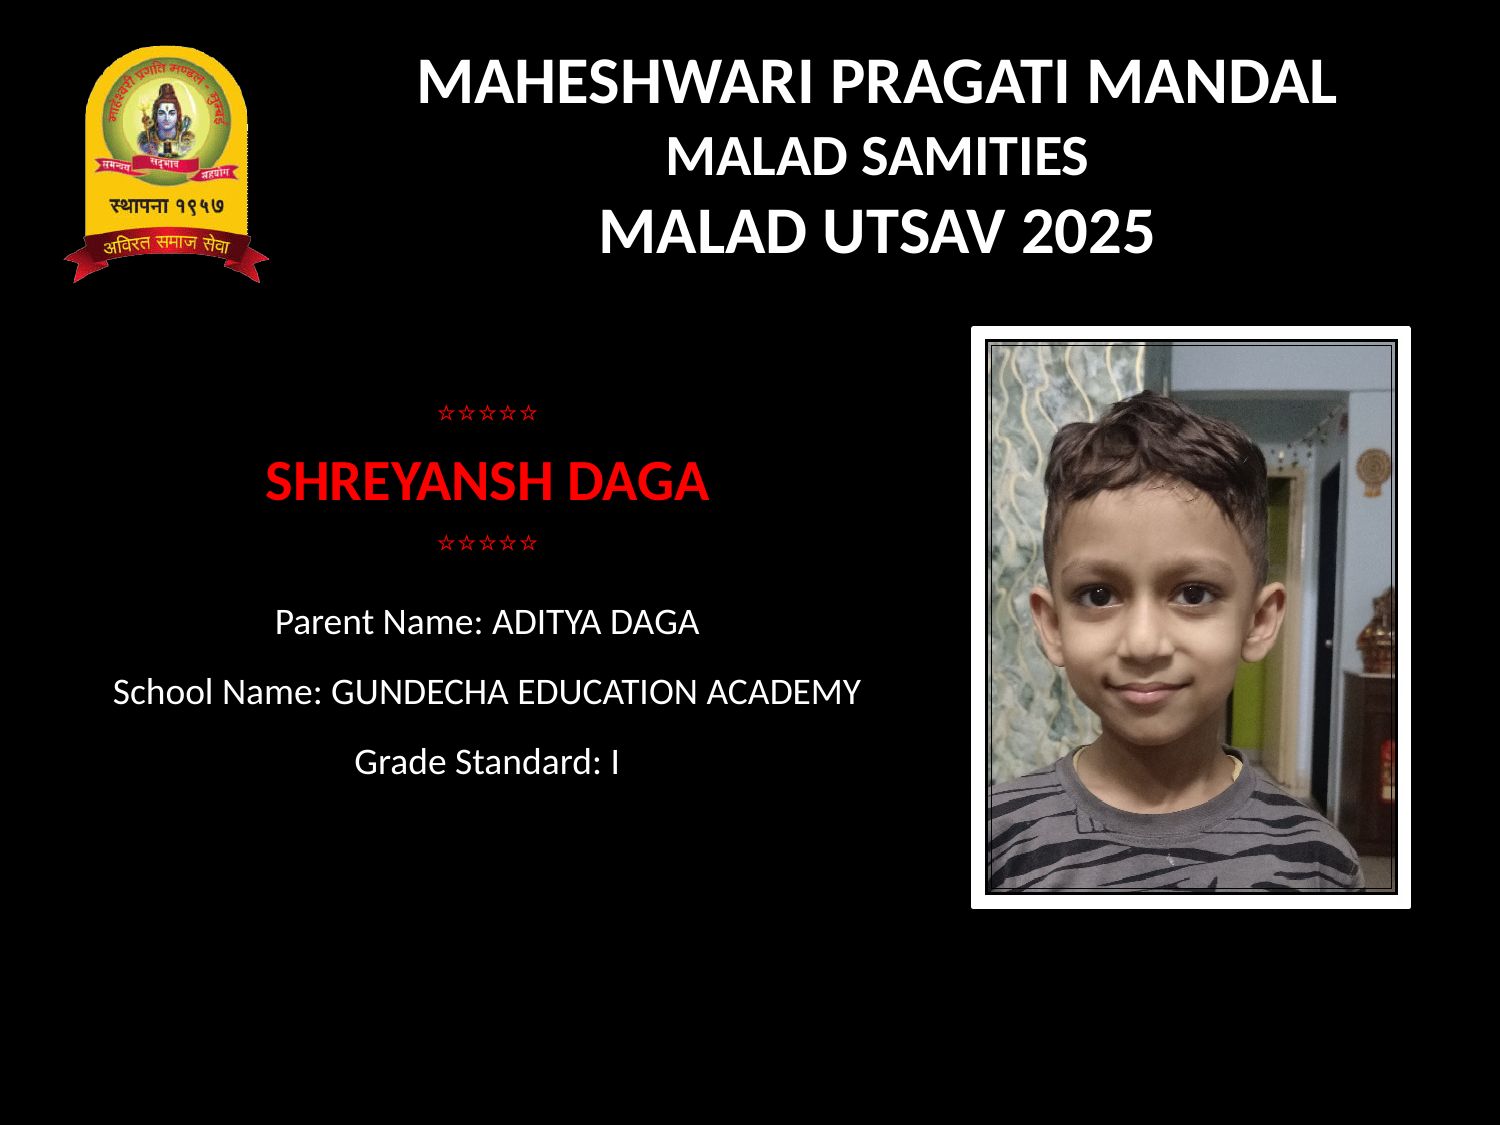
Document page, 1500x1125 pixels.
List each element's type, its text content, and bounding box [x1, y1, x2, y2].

picture [29, 29, 297, 301]
text_box MAHESHWARI PRAGATI MANDAL MALAD SAMITIES MALAD UTSAV 2025 [401, 29, 1354, 275]
picture [974, 329, 1408, 907]
text_box ⭐⭐⭐⭐⭐ SHREYANSH DAGA ⭐⭐⭐⭐⭐ Parent Name: ADITYA DAGA School Name: GUNDECHA EDUCATION ACADEMY Grade Standard: I [74, 386, 900, 790]
